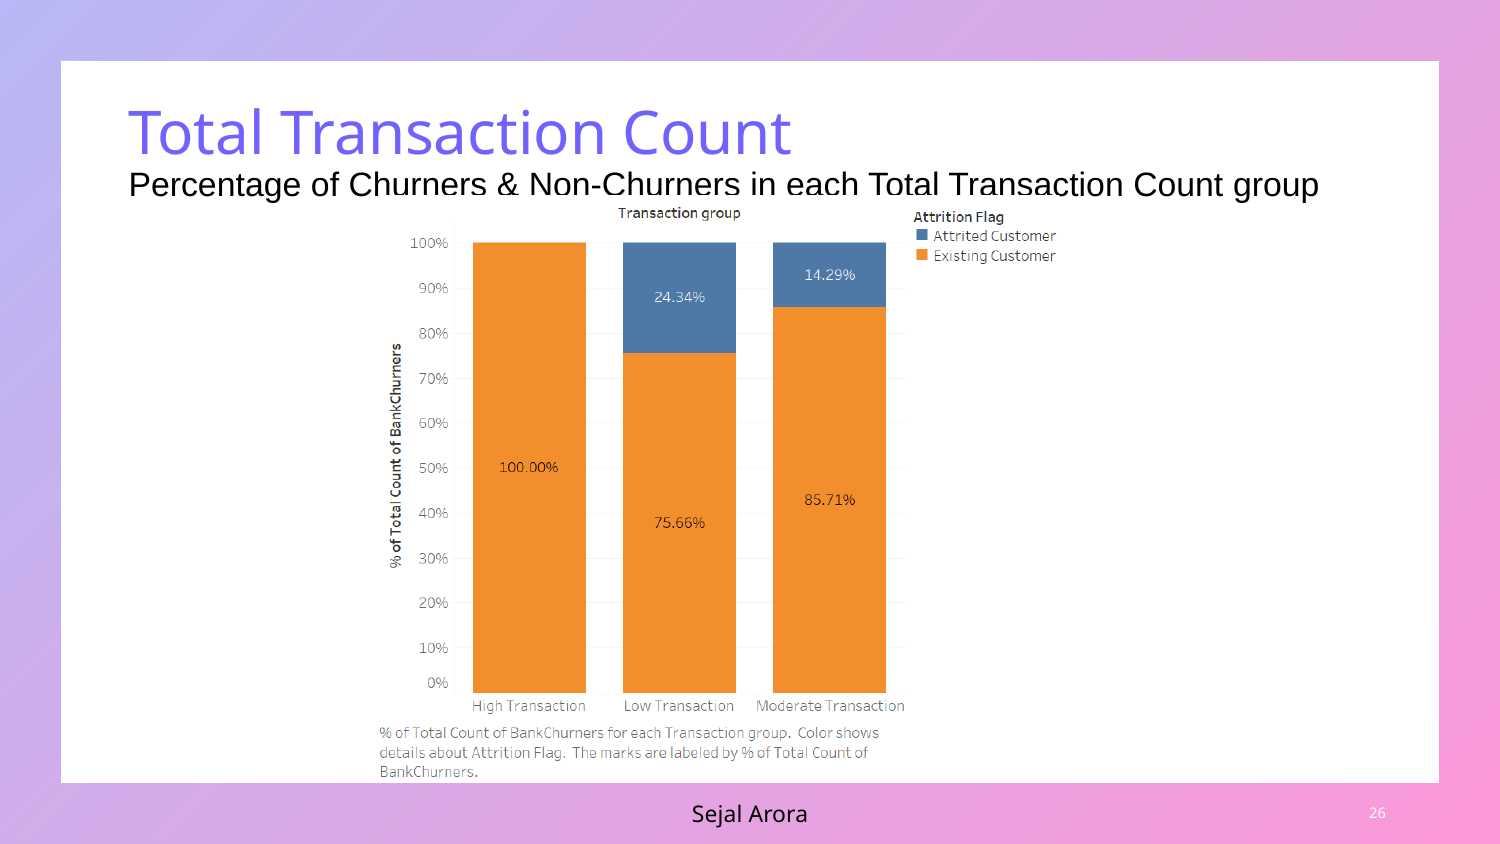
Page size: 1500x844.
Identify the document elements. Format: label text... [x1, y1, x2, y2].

picture [378, 195, 1060, 781]
slide_number ‹#› [1059, 791, 1397, 836]
title Total Transaction Count Percentage of Churners & Non-Churners in each Total Transaction Count group [117, 84, 1398, 222]
footer Sejal Arora [496, 791, 1004, 836]
